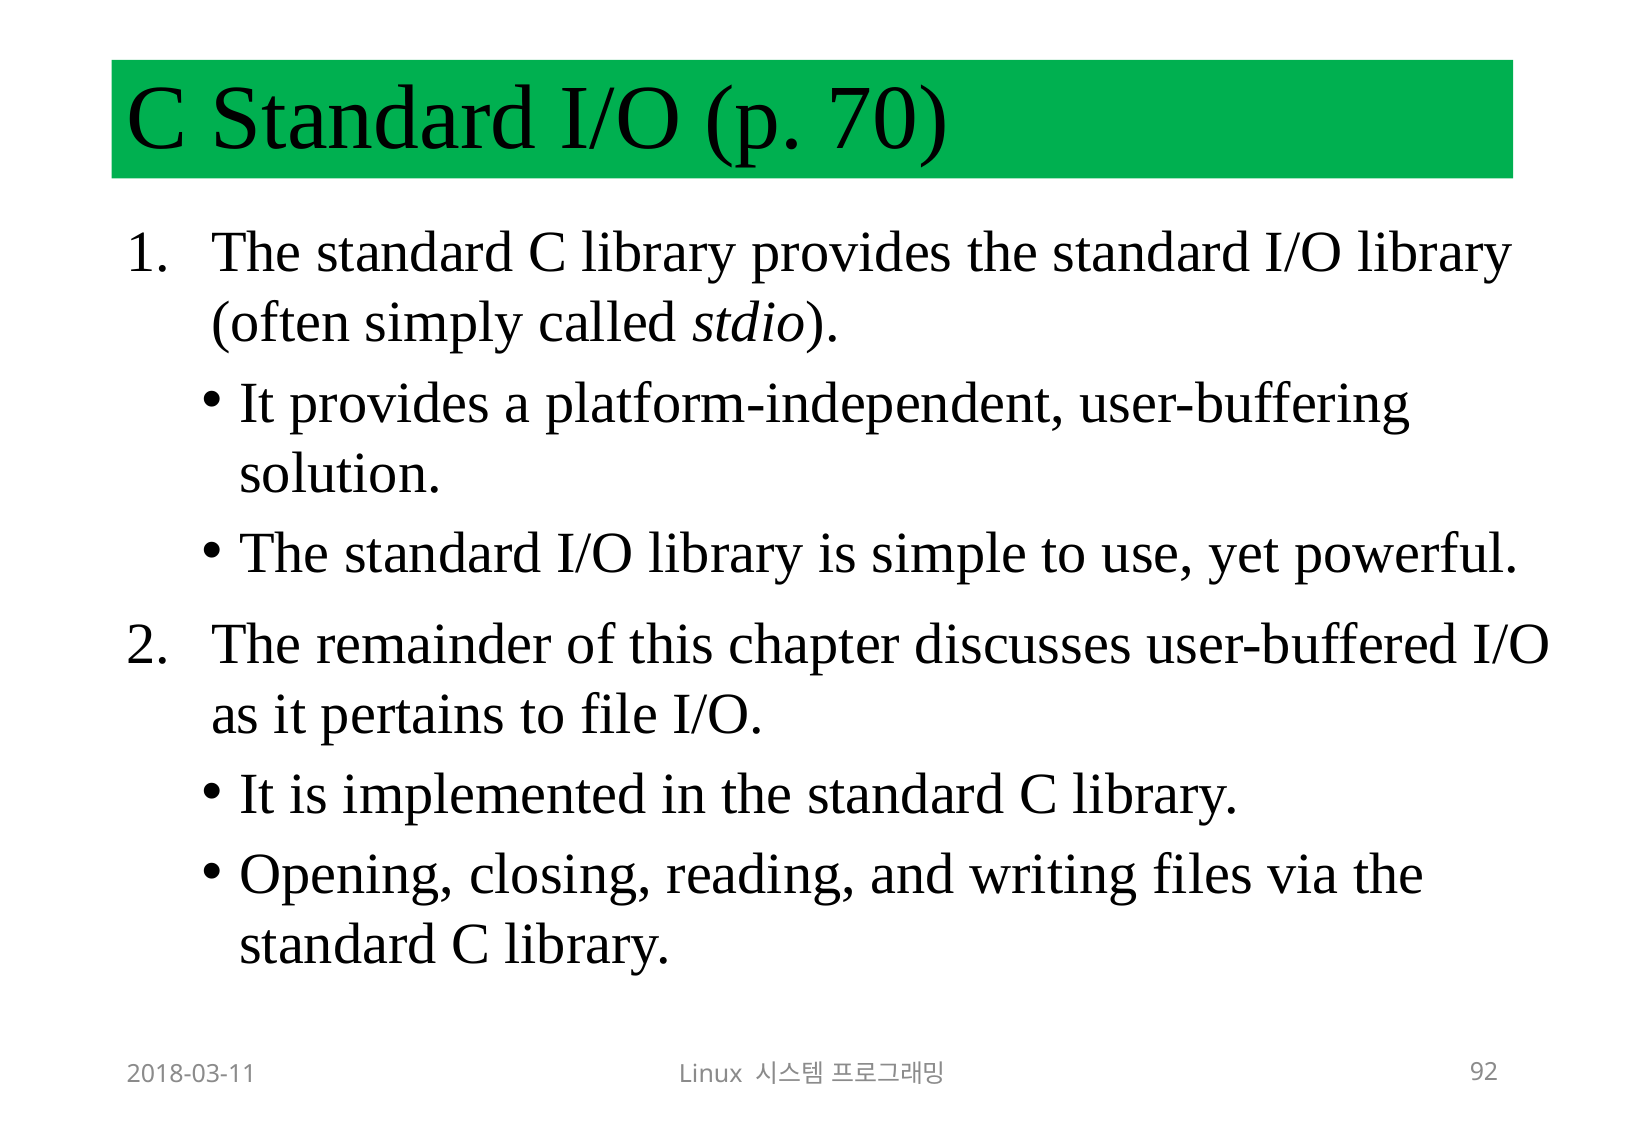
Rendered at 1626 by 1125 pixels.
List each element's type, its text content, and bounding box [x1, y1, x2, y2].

list The standard C library provides the standard I/O library (often simply called stdio). It provides a platform-independent, user-buffering solution. The standard I/O library is simple to use, yet powerful. The remainder of this chapter discusses user-buffered I/O as it pertains to file I/O. It is implemented in the standard C library. Opening, closing, reading, and writing files via the standard C library. [111, 205, 1578, 1014]
footer Linux 시스템 프로그래밍 [538, 1042, 1087, 1103]
slide_number 92 [1147, 1042, 1514, 1103]
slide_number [111, 1042, 478, 1103]
title C Standard I/O (p. 70) [111, 59, 1514, 179]
